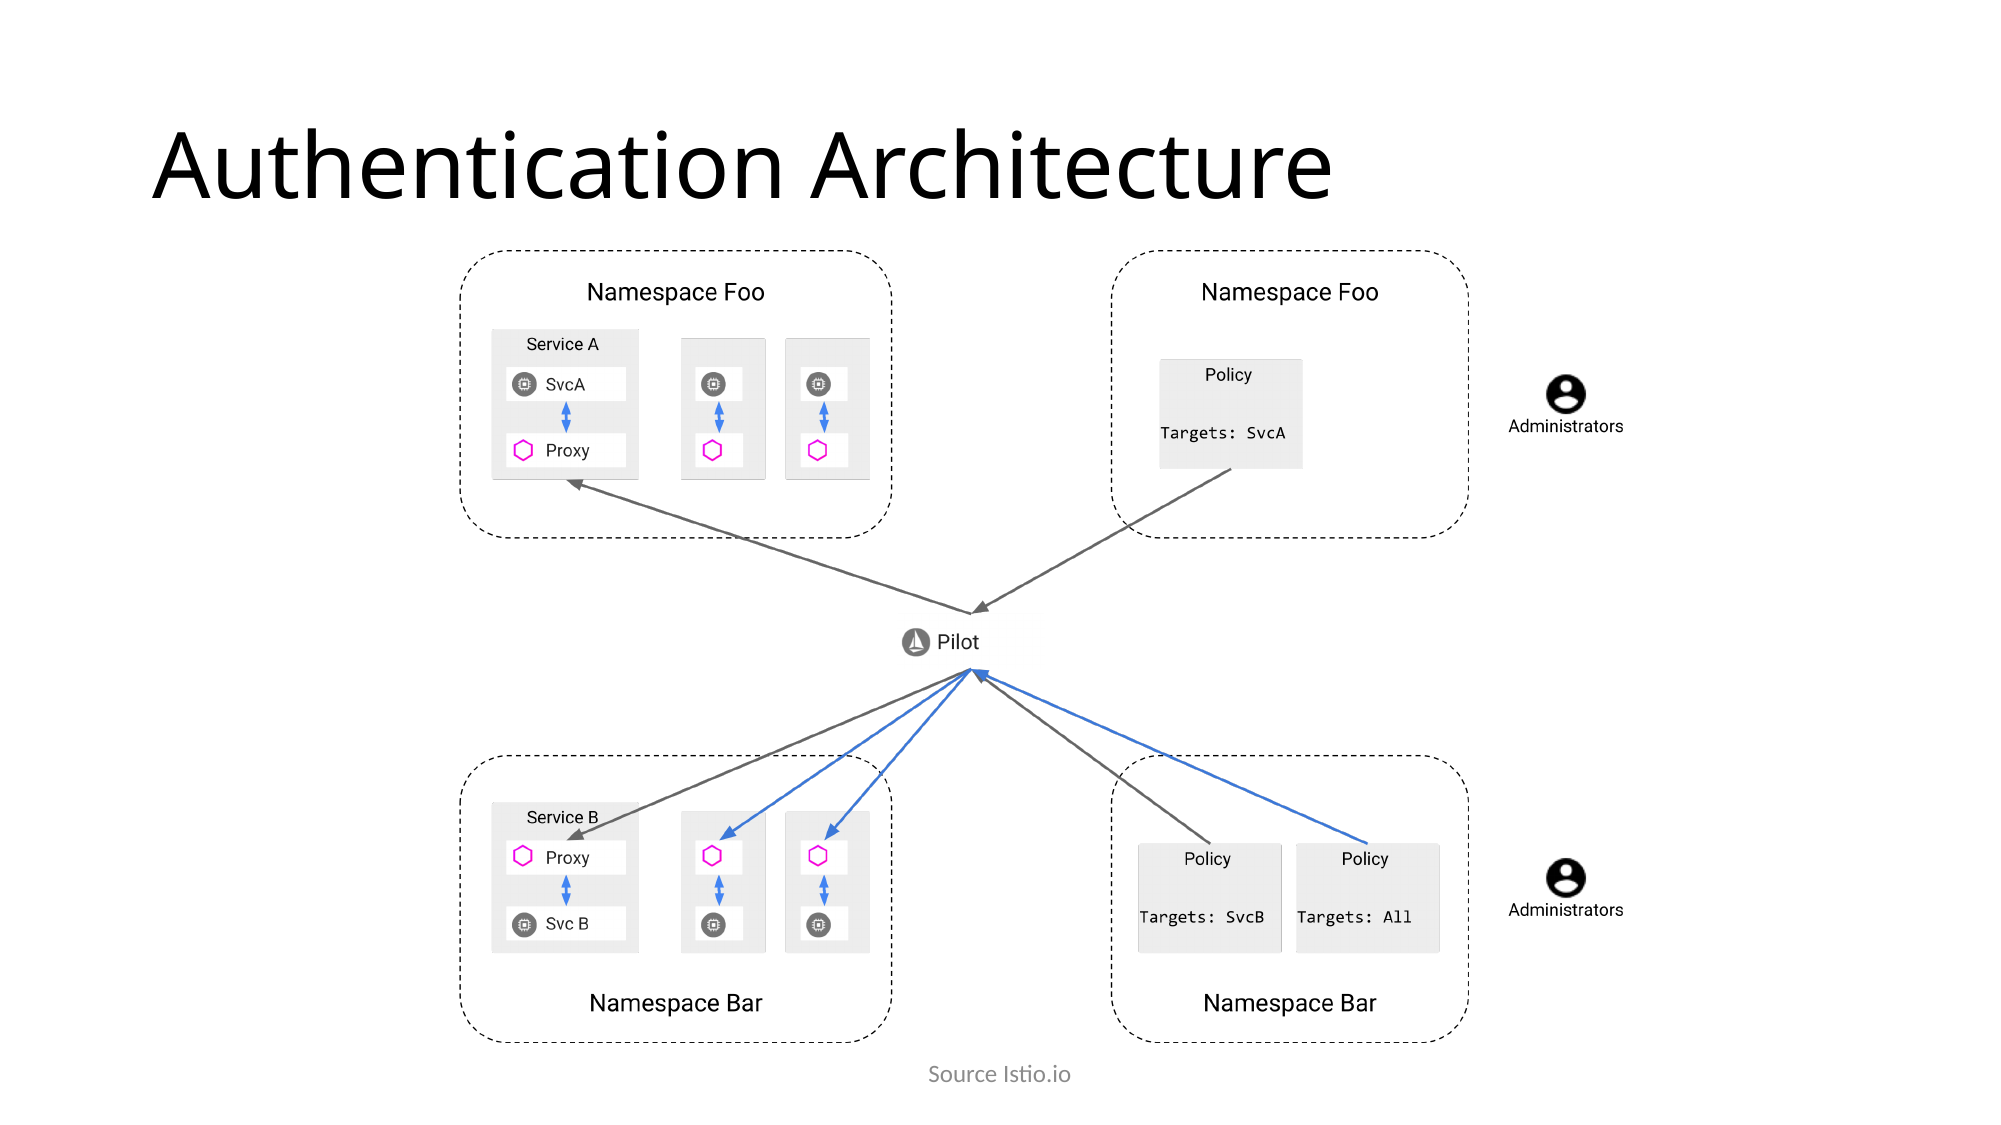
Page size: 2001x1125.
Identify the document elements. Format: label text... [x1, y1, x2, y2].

picture [458, 250, 1640, 1043]
title Authentication Architecture [137, 59, 1863, 278]
footer Source Istio.io [662, 1043, 1338, 1103]
